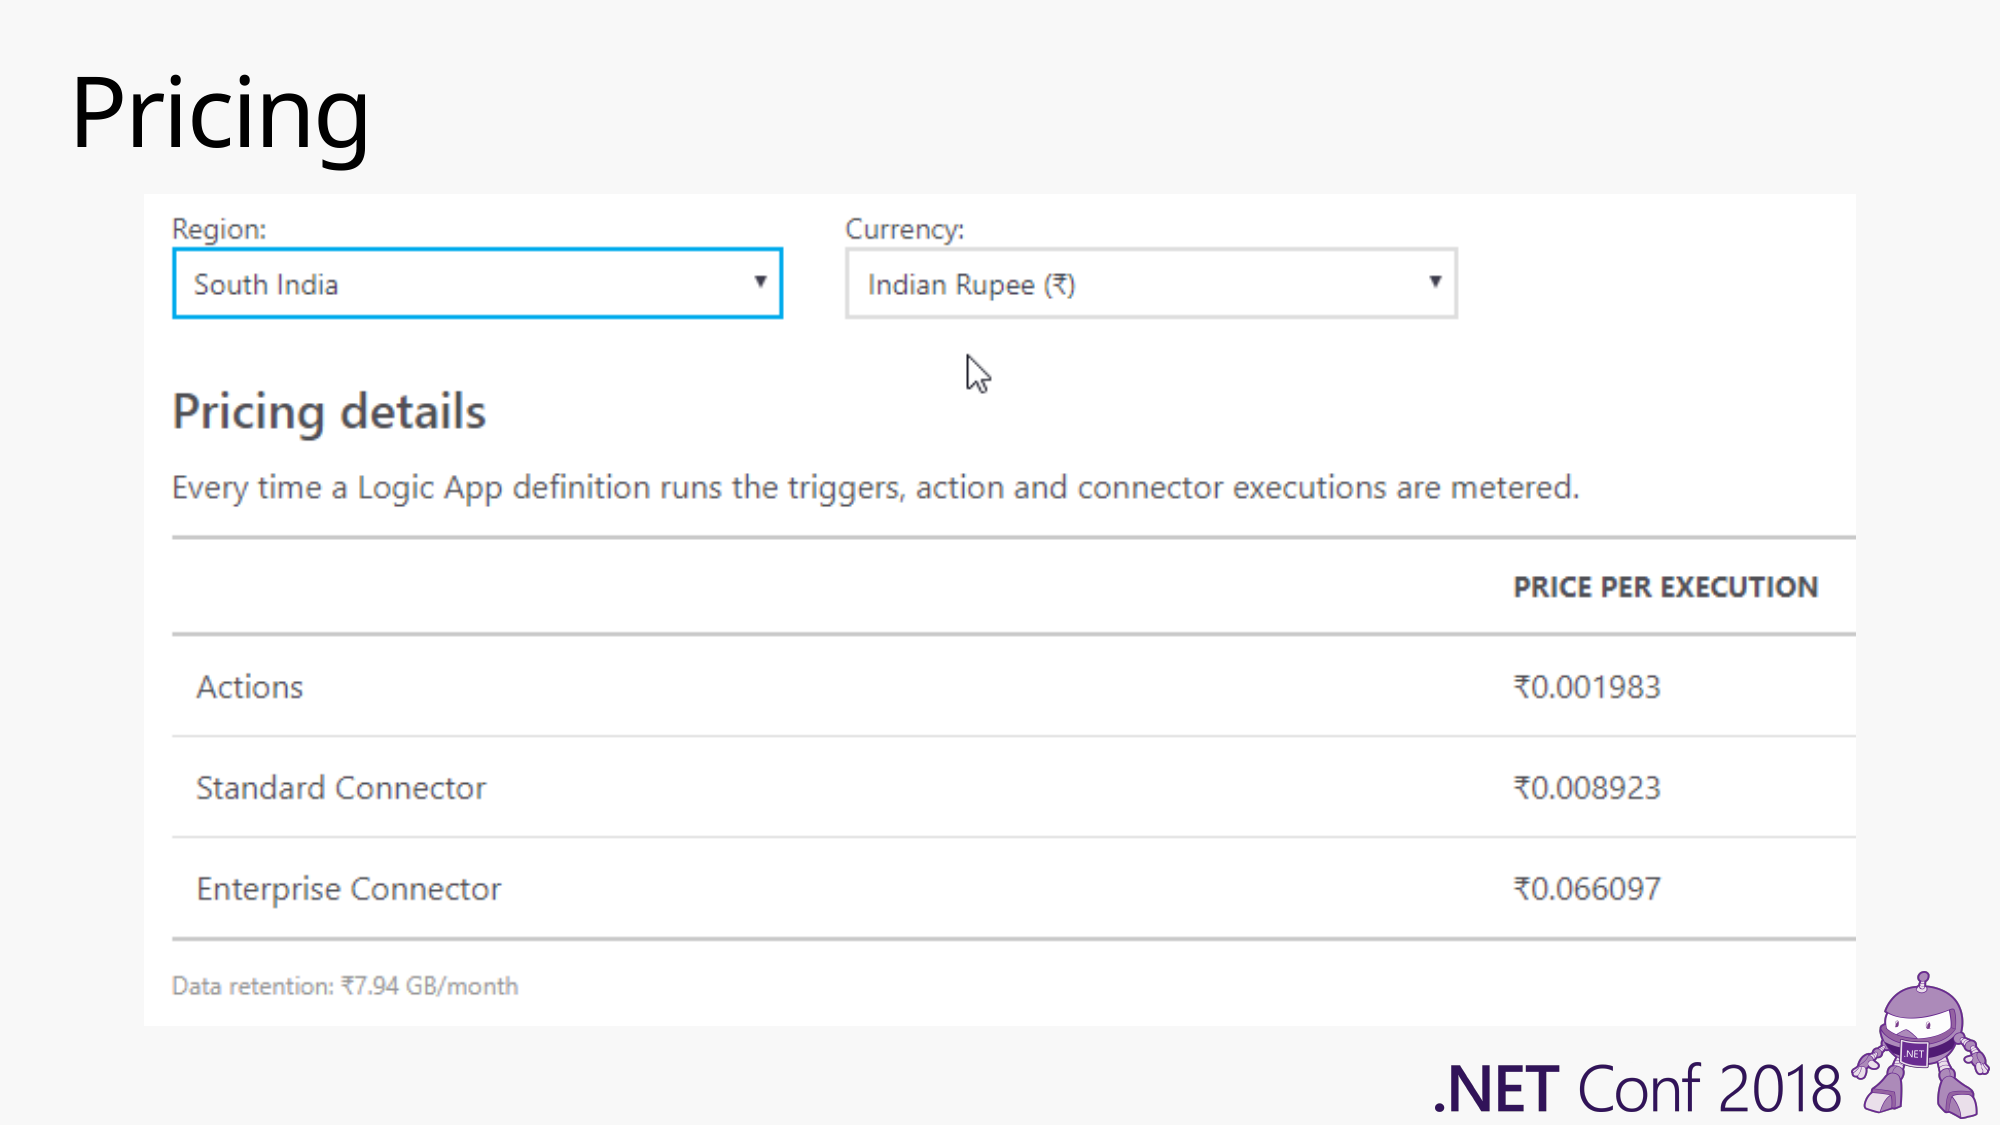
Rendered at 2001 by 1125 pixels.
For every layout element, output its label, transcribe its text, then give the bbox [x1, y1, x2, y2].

picture [1435, 1062, 1841, 1112]
picture [144, 194, 1990, 1119]
title Pricing [44, 47, 1957, 196]
